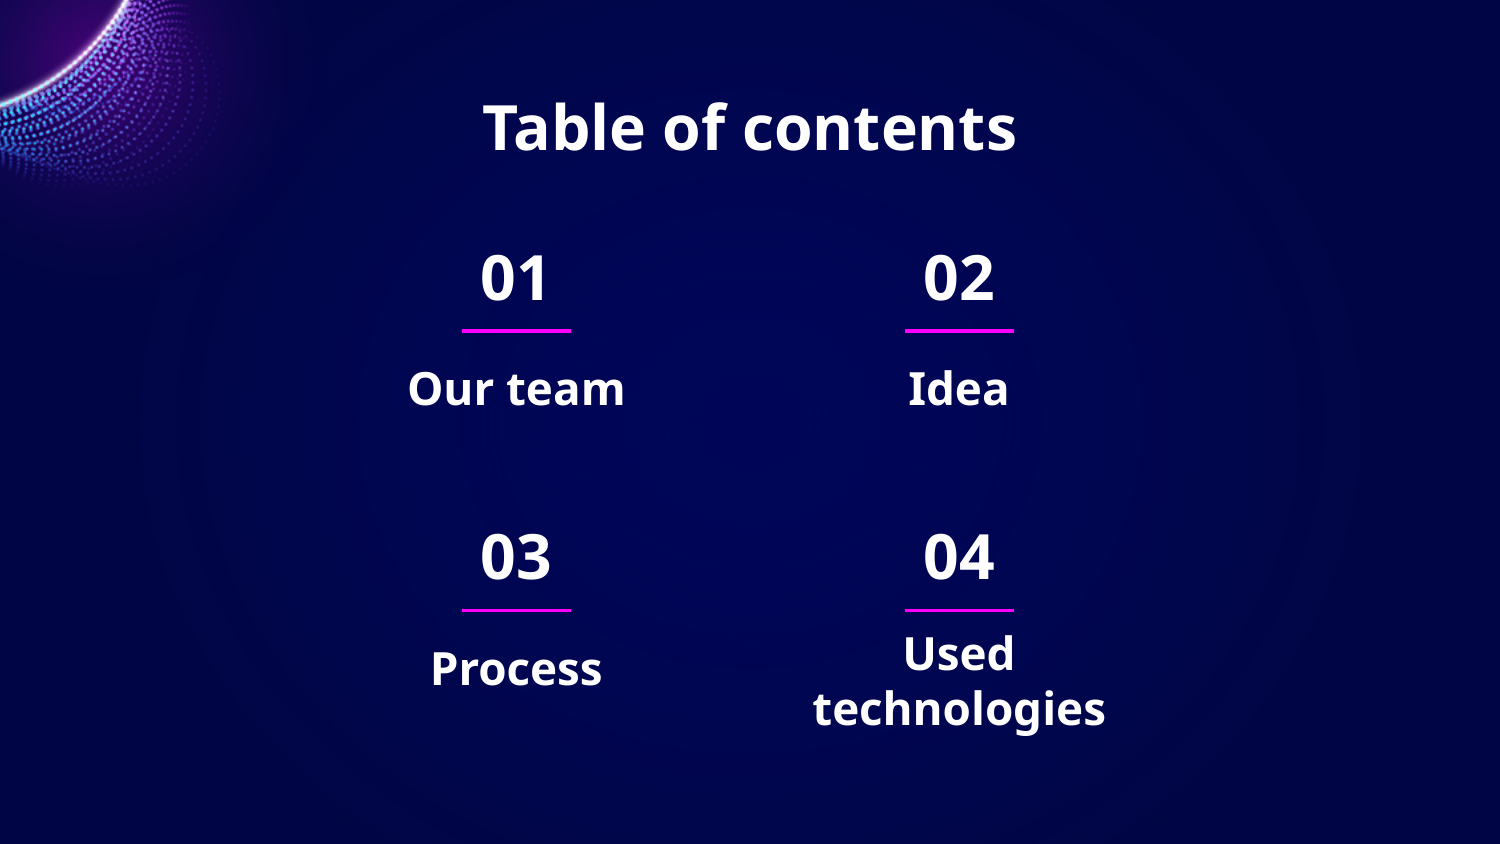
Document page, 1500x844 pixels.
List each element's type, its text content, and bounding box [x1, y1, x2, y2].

subtitle Used technologies [770, 670, 1149, 750]
title 04 [898, 503, 1020, 608]
title Table of contents [118, 72, 1382, 167]
title 03 [456, 503, 577, 608]
subtitle Process [327, 630, 706, 710]
subtitle Idea [770, 350, 1149, 431]
subtitle Our team [327, 350, 706, 431]
title 02 [898, 224, 1020, 328]
title 01 [456, 224, 577, 328]
picture [0, 0, 1500, 844]
